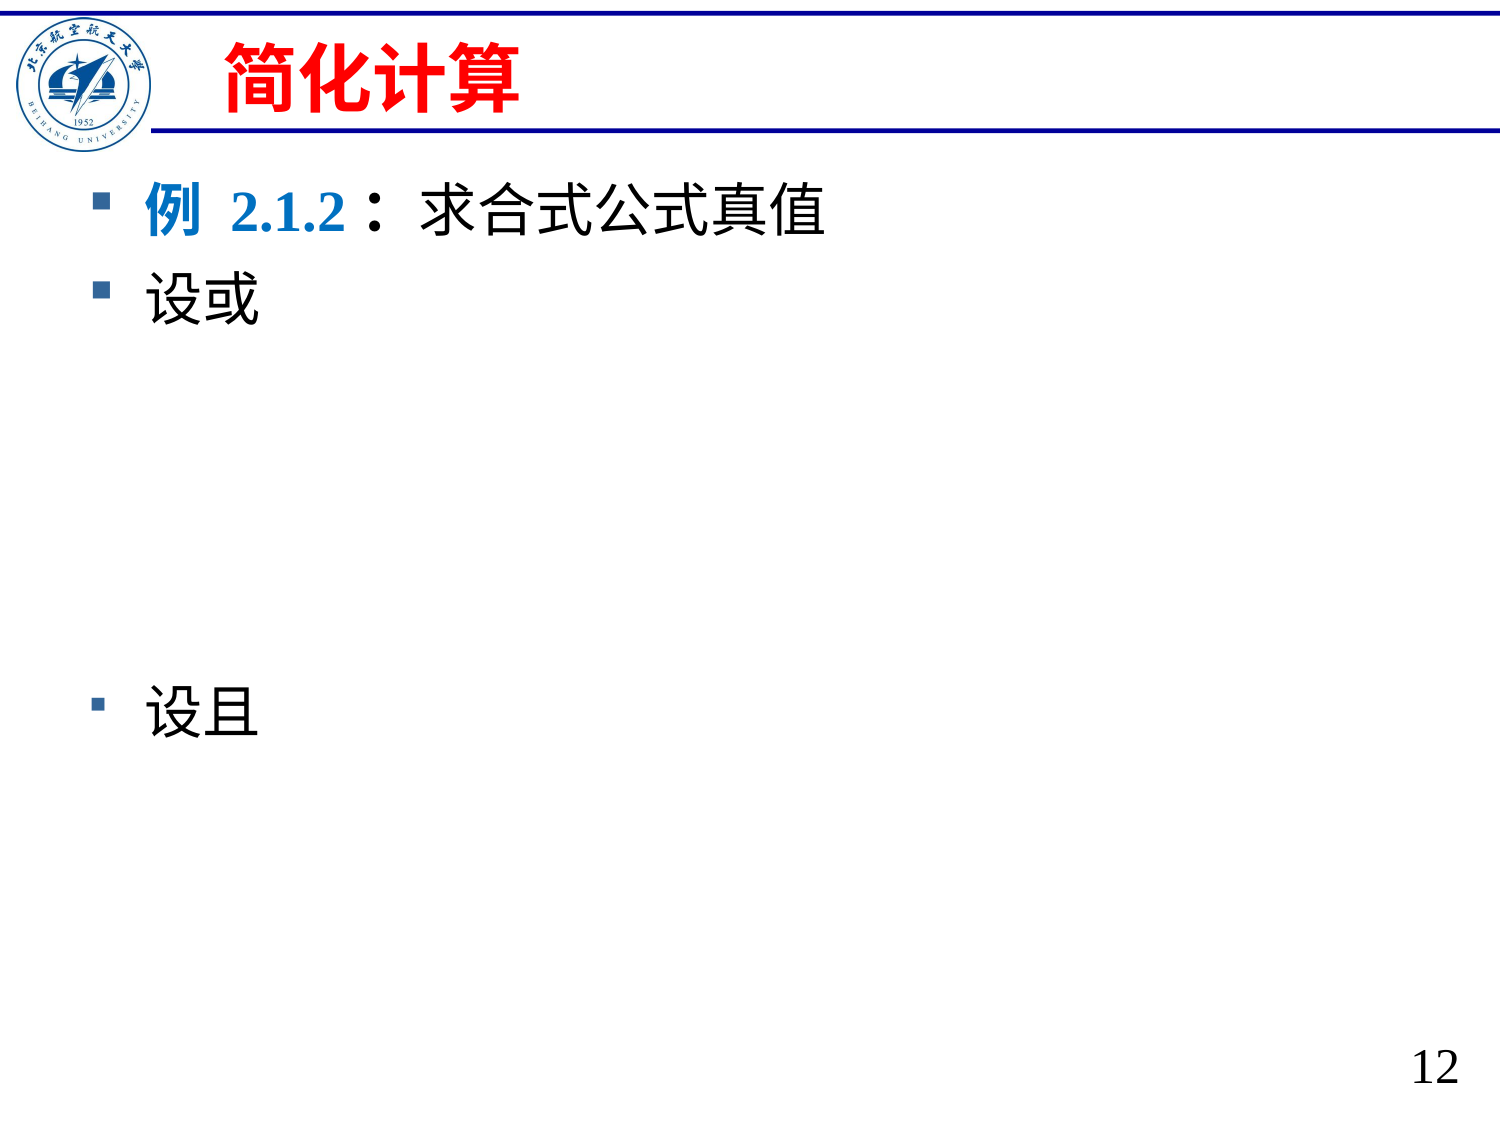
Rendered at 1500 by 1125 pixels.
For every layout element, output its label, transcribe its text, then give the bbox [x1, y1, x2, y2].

picture [16, 17, 151, 152]
title 简化计算 [207, 31, 1483, 122]
